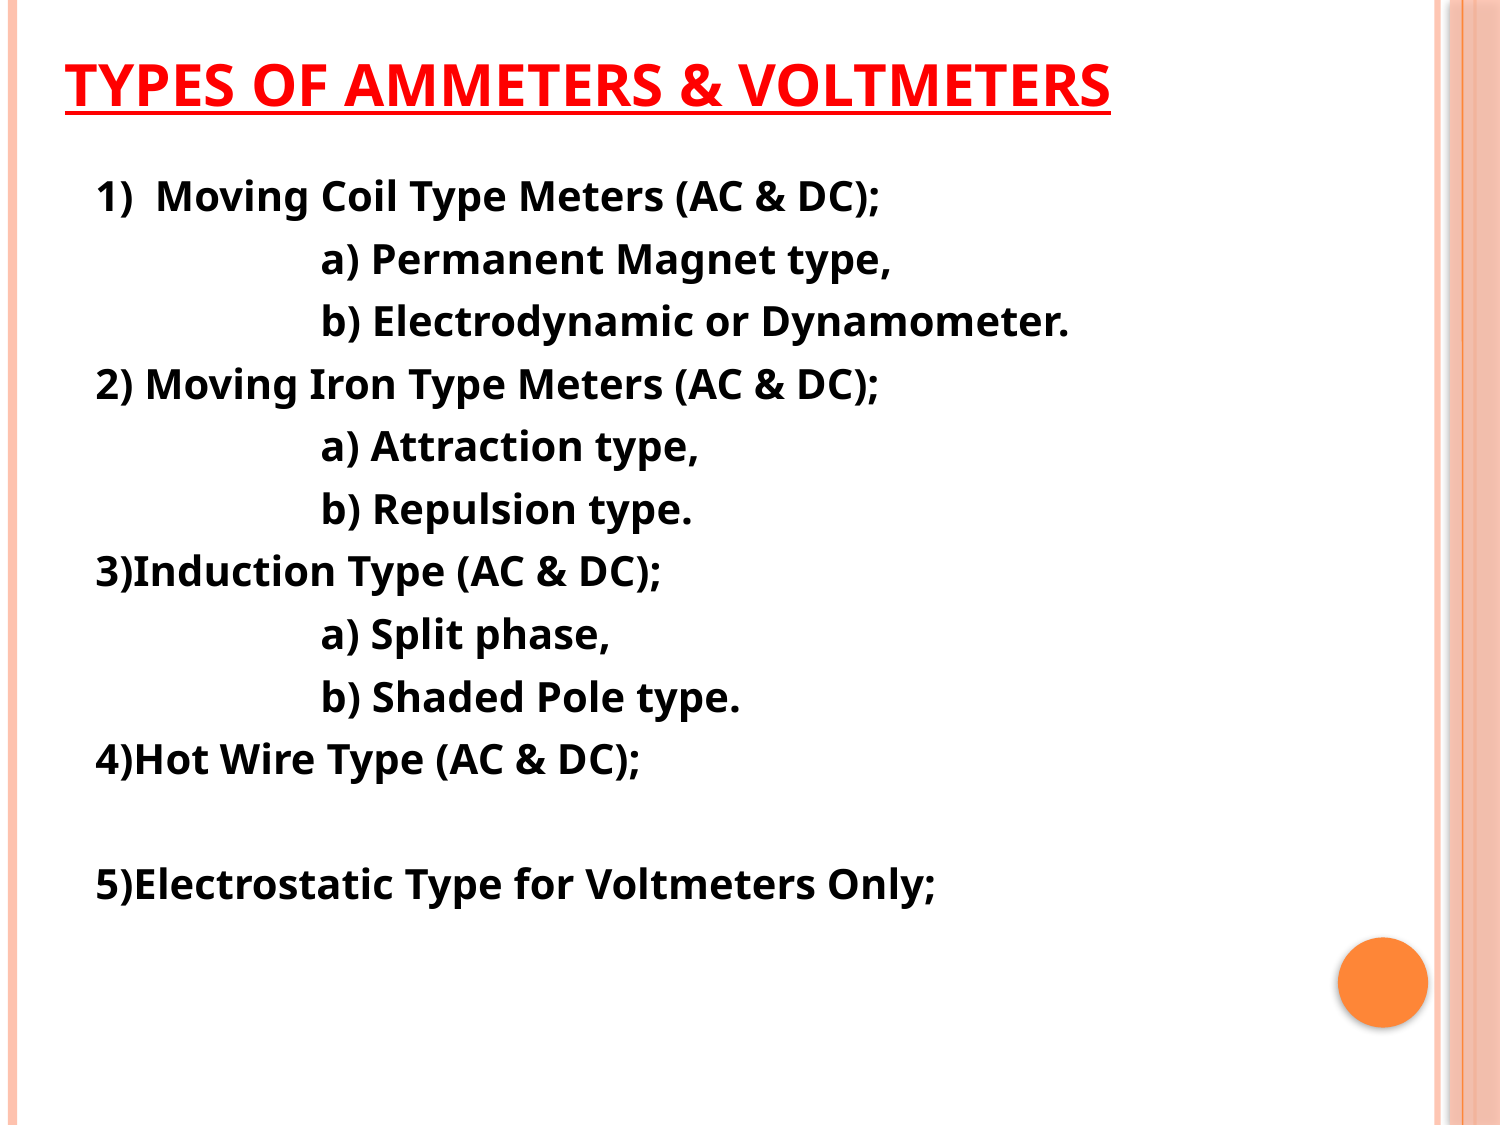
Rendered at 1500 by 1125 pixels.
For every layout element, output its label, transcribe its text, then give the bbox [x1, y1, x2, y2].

title TYPES OF AMMETERS & VOLTMETERS [50, 37, 1400, 125]
list 1) Moving Coil Type Meters (AC & DC); a) Permanent Magnet type, b) Electrodynamic or Dynamometer. 2) Moving Iron Type Meters (AC & DC); a) Attraction type, b) Repulsion type. 3)Induction Type (AC & DC); a) Split phase, b) Shaded Pole type. 4)Hot Wire Type (AC & DC); 5)Electrostatic Type for Voltmeters Only; [62, 162, 1413, 925]
